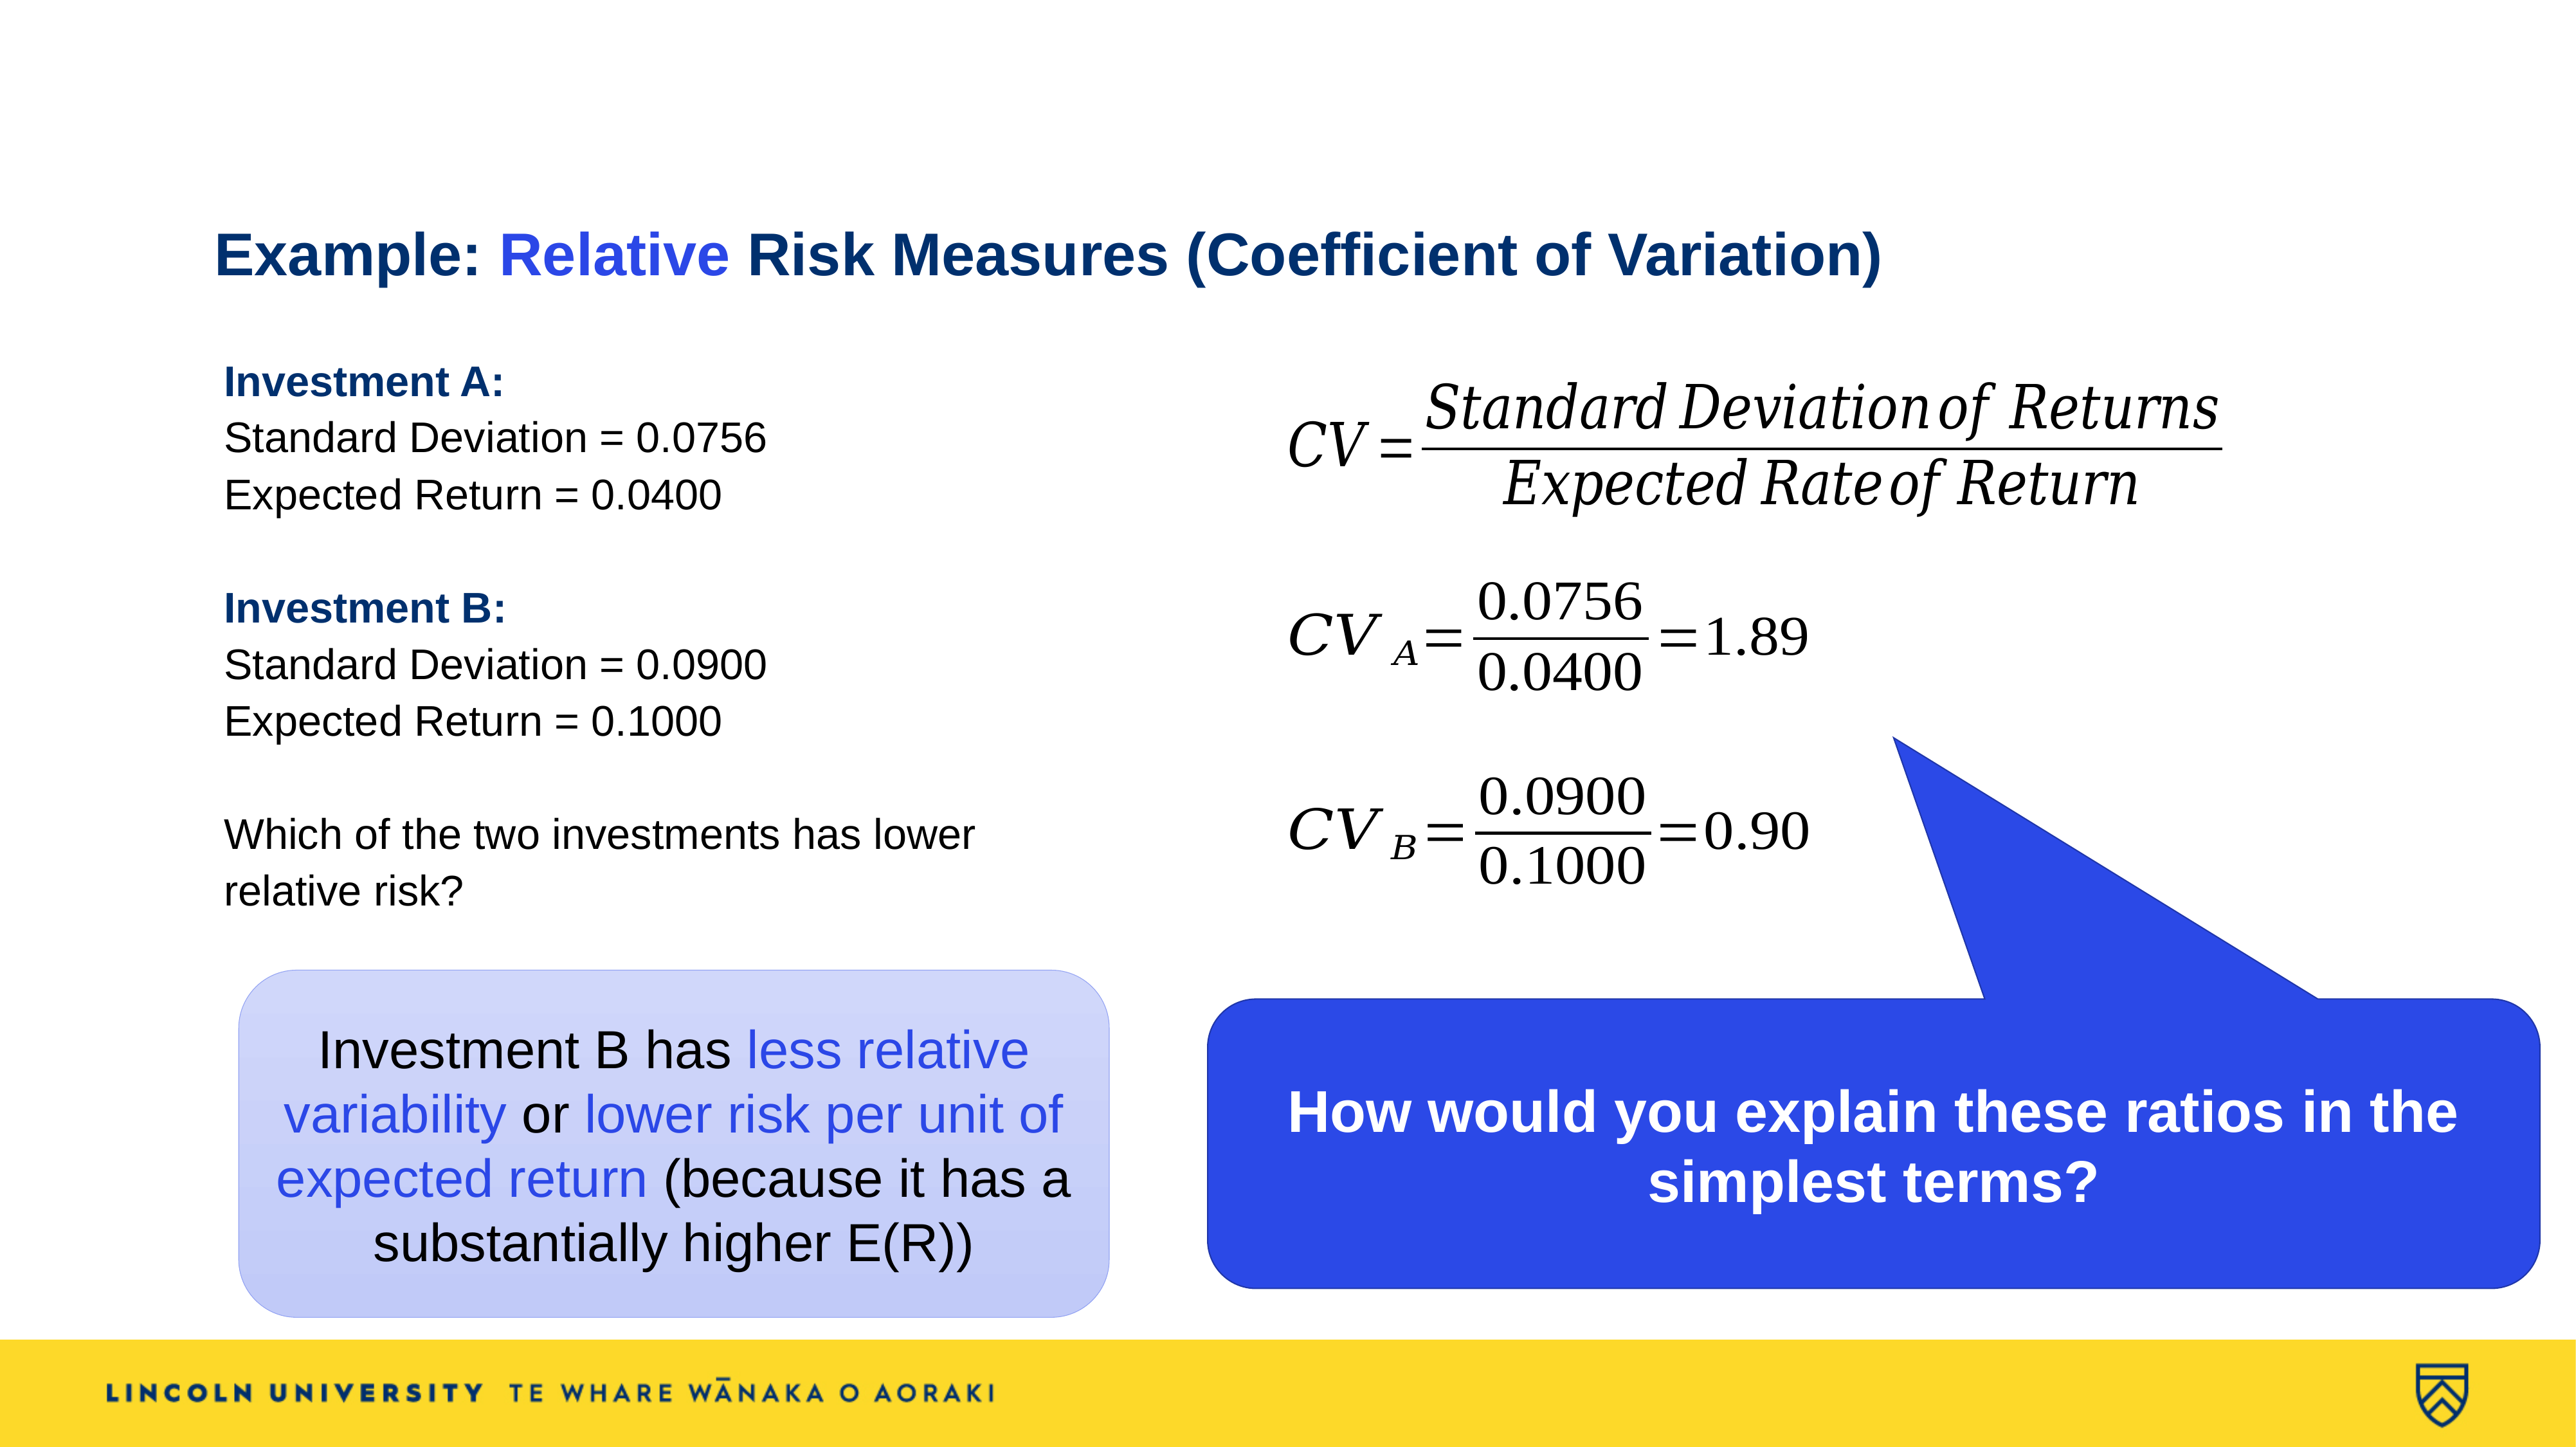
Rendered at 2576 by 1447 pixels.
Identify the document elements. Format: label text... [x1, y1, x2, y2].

text_box How would you explain these ratios in the simplest terms? [1207, 736, 2541, 1289]
title Example: Relative Risk Measures (Coefficient of Variation) [214, 214, 2159, 325]
text_box Investment B has less relative variability or lower risk per unit of expected return (because it has a substantially higher E(R)) [238, 969, 1110, 1318]
picture [0, 1340, 2576, 1447]
list Investment A: Standard Deviation = 0.0756 Expected Return = 0.0400 Investment B: Standard Deviation = 0.0900 Expected Return = 0.1000 Which of the two investments has lower relative risk? [214, 343, 1053, 1188]
